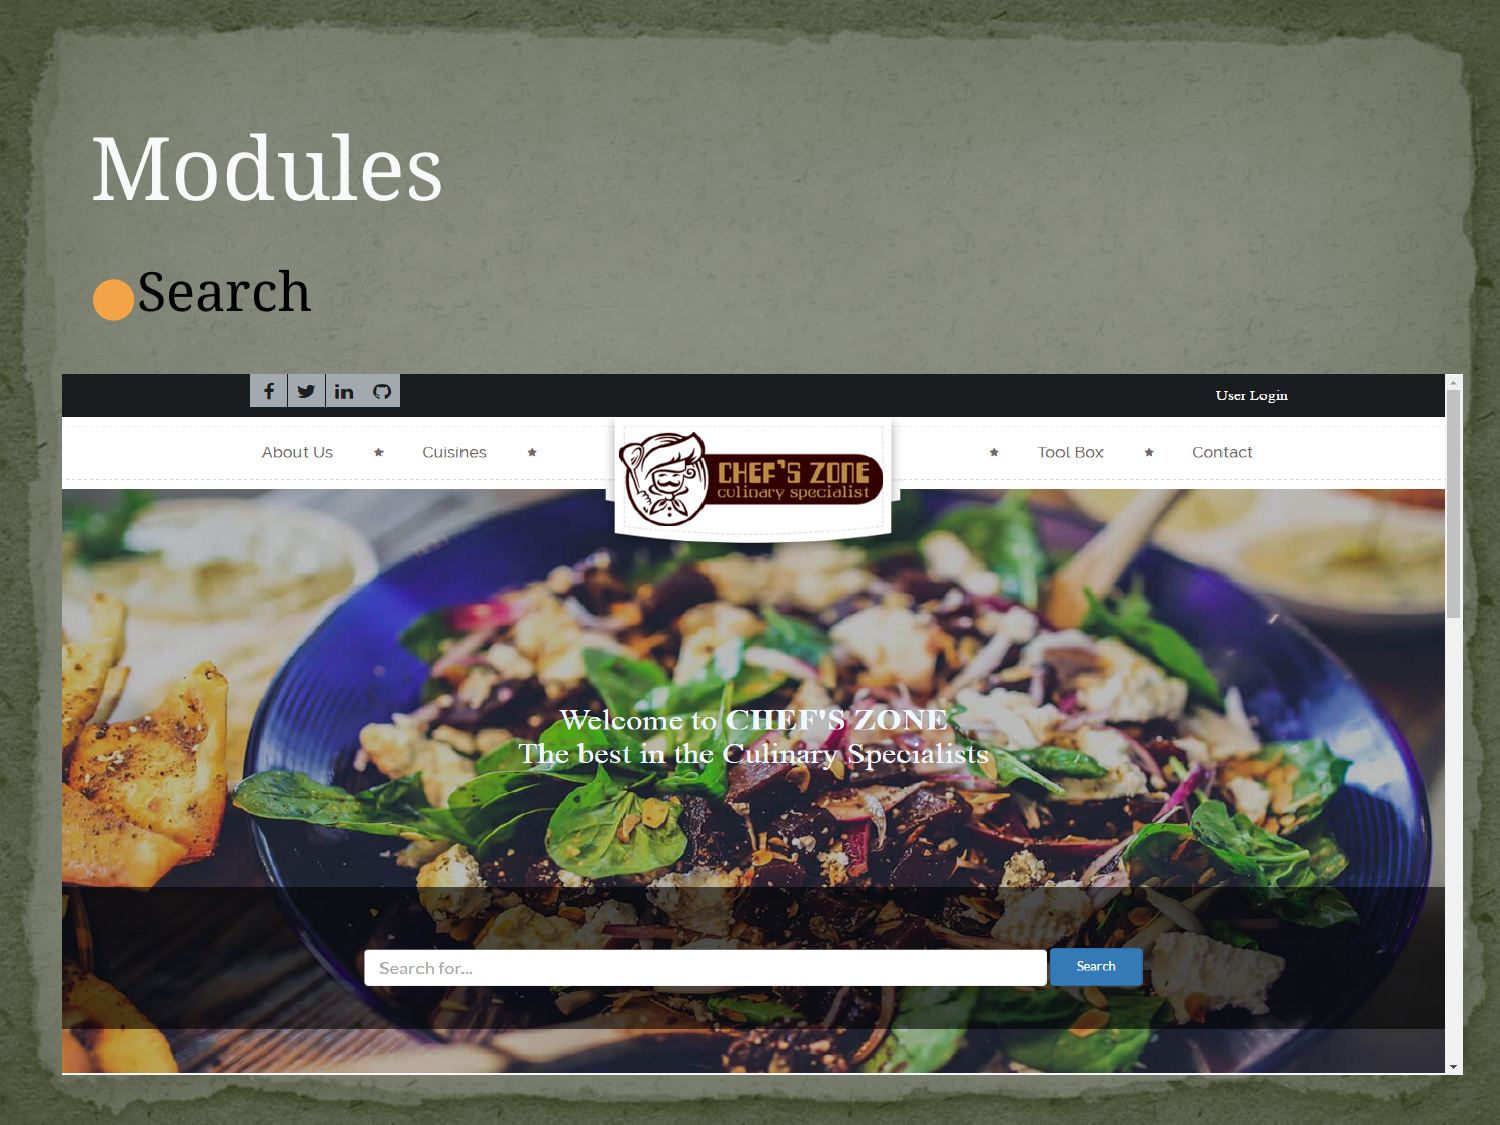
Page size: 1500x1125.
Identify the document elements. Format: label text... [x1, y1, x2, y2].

picture [0, 0, 1500, 1125]
title Modules [75, 24, 1425, 225]
list Search [75, 249, 1425, 373]
